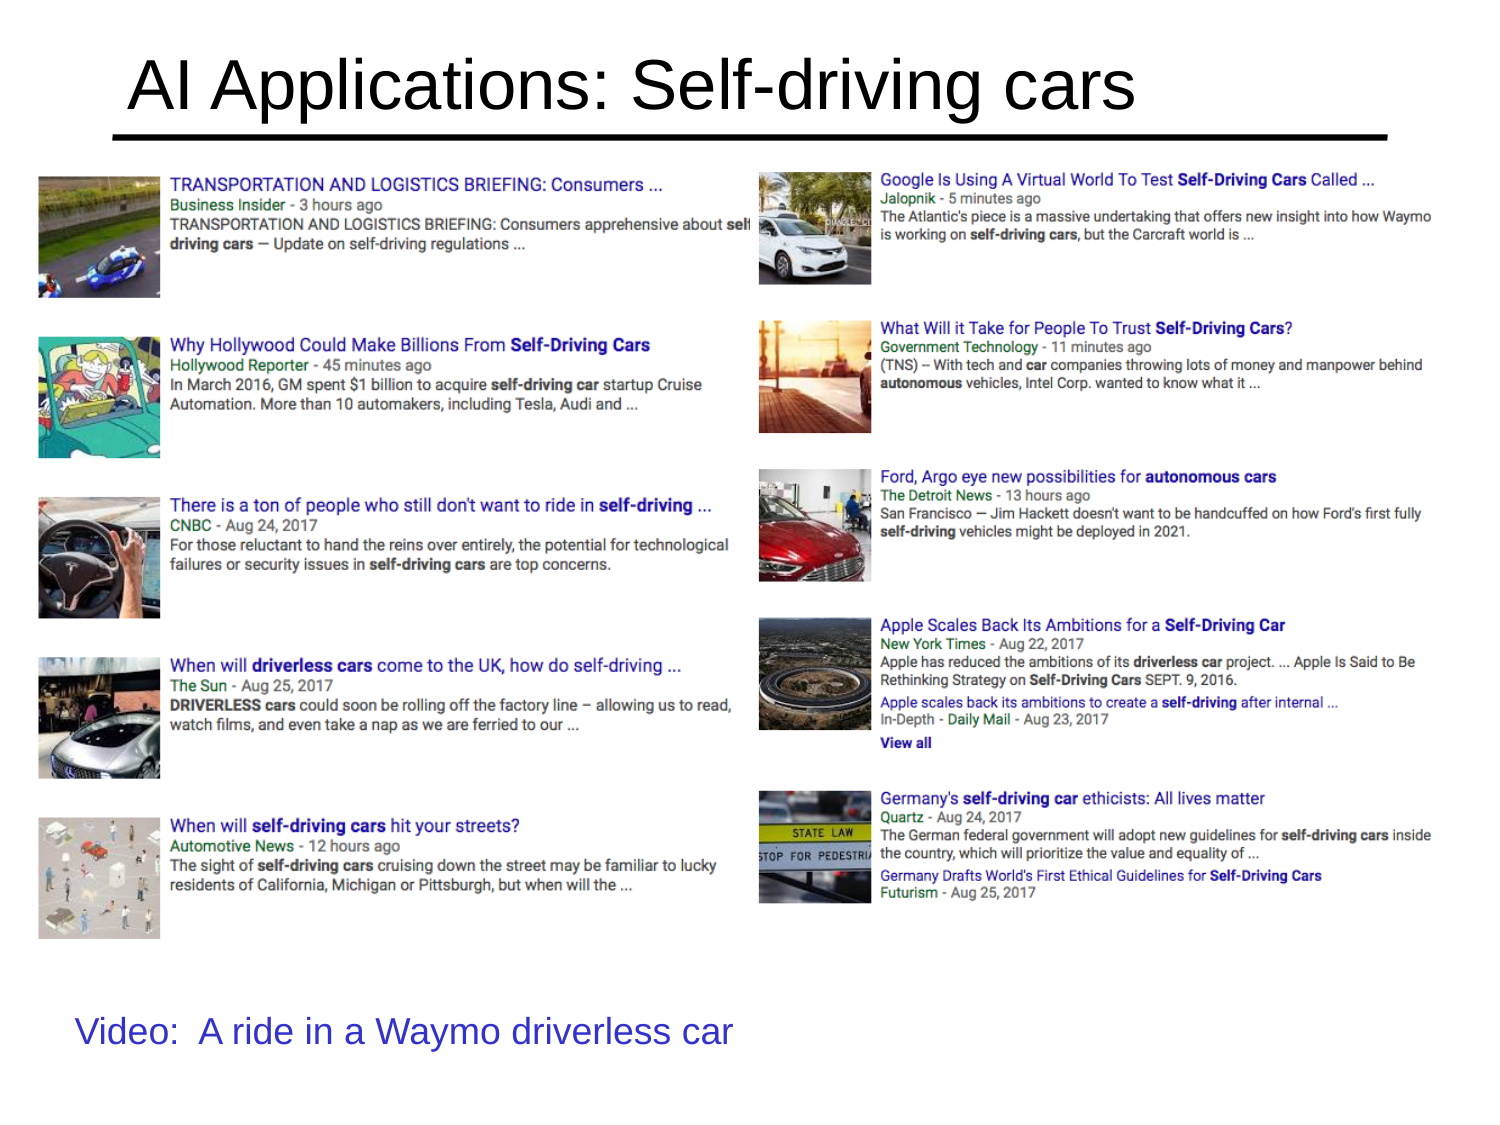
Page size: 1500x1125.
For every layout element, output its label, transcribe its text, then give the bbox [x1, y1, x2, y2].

title AI Applications: Self-driving cars [112, 12, 1388, 151]
text_box Video: A ride in a Waymo driverless car [59, 999, 749, 1060]
picture [24, 162, 1451, 951]
